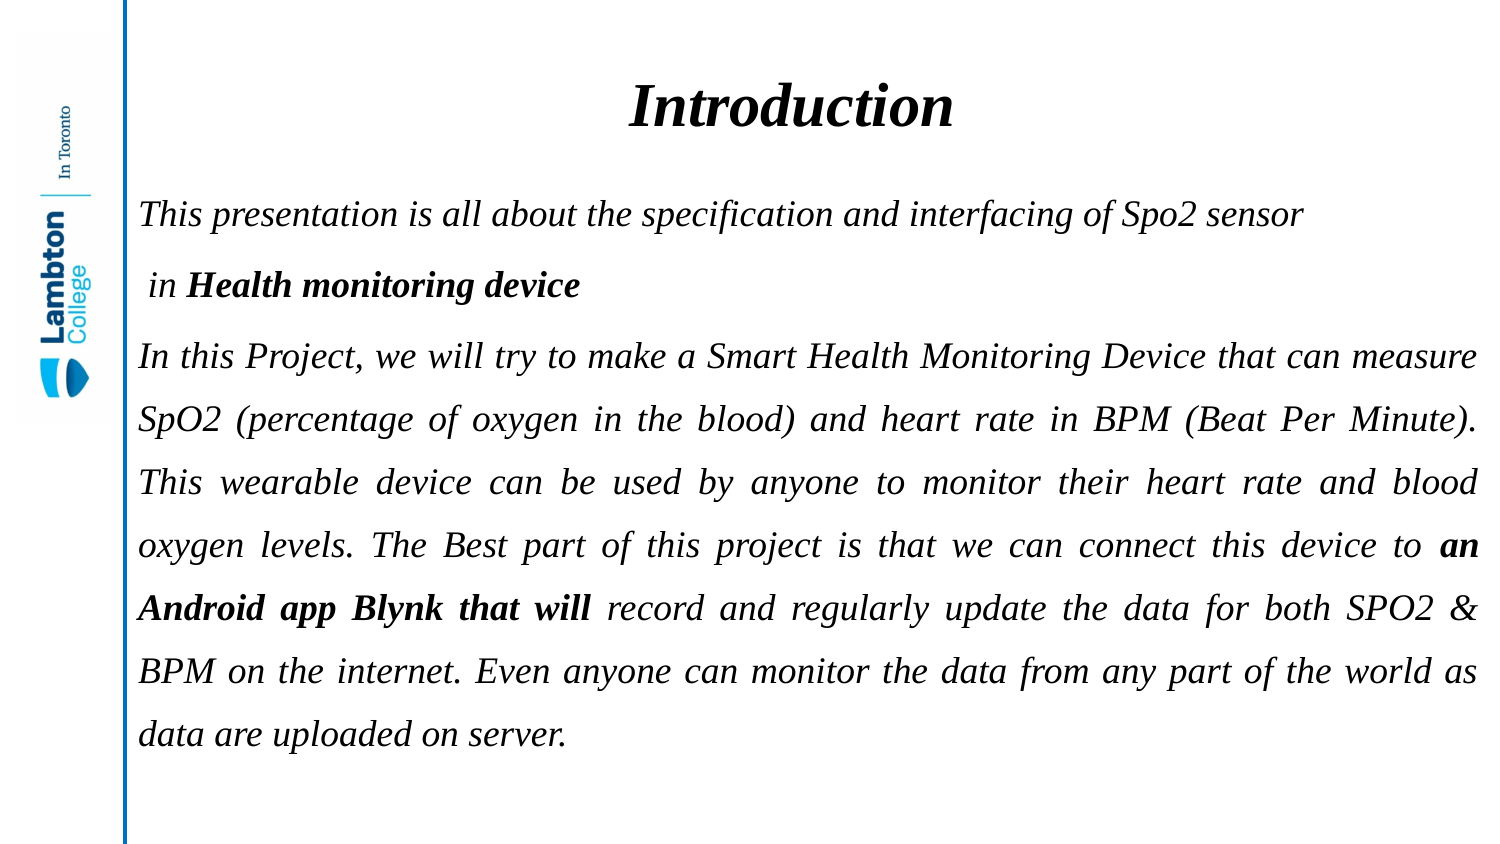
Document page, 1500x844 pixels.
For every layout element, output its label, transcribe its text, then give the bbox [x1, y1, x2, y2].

title Introduction [192, 38, 1392, 165]
subtitle This presentation is all about the specification and interfacing of Spo2 sensor in Health monitoring device In this Project, we will try to make a Smart Health Monitoring Device that can measure SpO2 (percentage of oxygen in the blood) and heart rate in BPM (Beat Per Minute). This wearable device can be used by anyone to monitor their heart rate and blood oxygen levels. The Best part of this project is that we can connect this device to an Android app Blynk that will record and regularly update the data for both SPO2 & BPM on the internet. Even anyone can monitor the data from any part of the world as data are uploaded on server. [126, 165, 1491, 805]
picture [18, 33, 113, 422]
